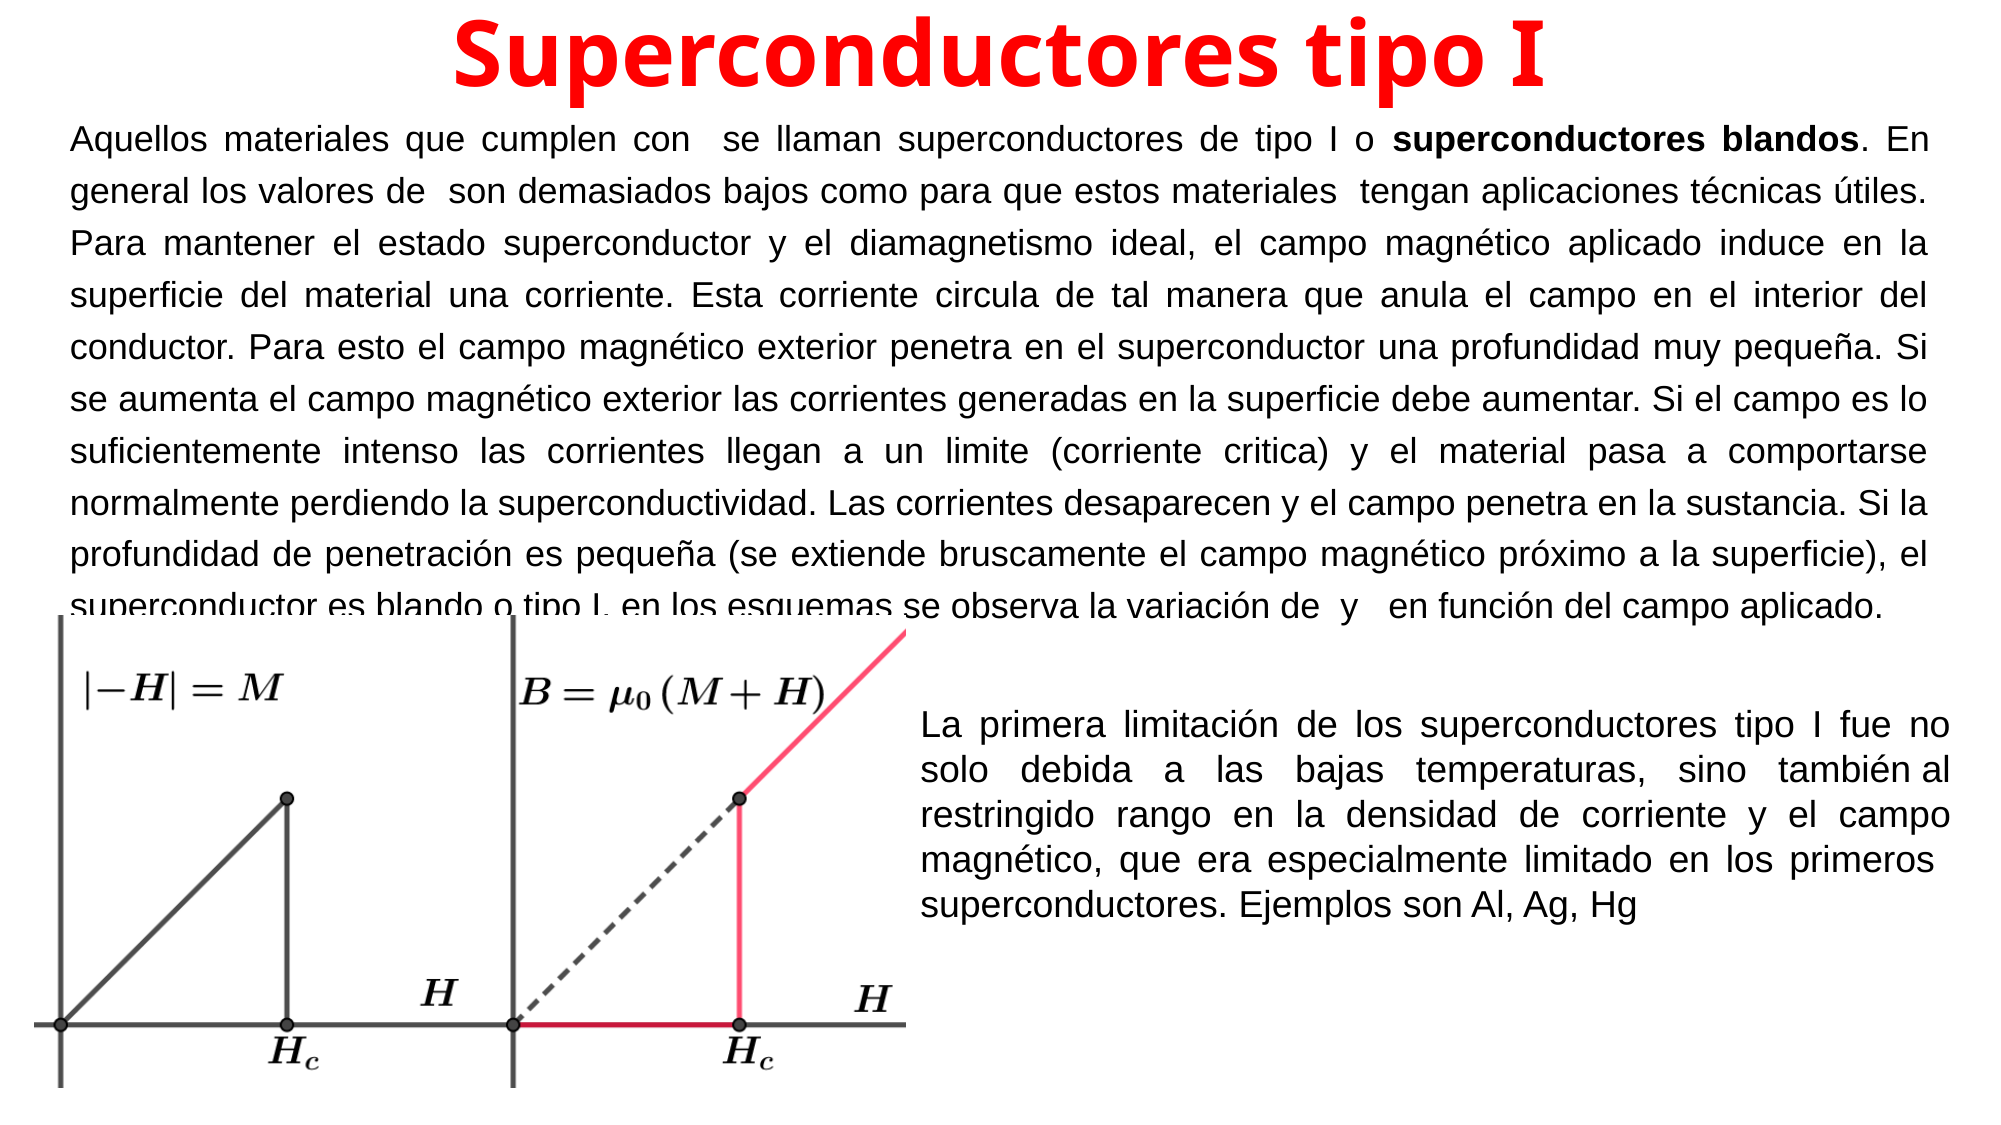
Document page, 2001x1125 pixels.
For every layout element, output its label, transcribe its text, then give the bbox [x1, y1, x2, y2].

title Superconductores tipo I [137, 0, 1863, 115]
picture [34, 614, 906, 1088]
text_box La primera limitación de los superconductores tipo I fue no solo debida a las bajas temperaturas, sino también al restringido rango en la densidad de corriente y el campo magnético, que era especialmente limitado en los primeros superconductores. Ejemplos son Al, Ag, Hg [906, 692, 1966, 932]
